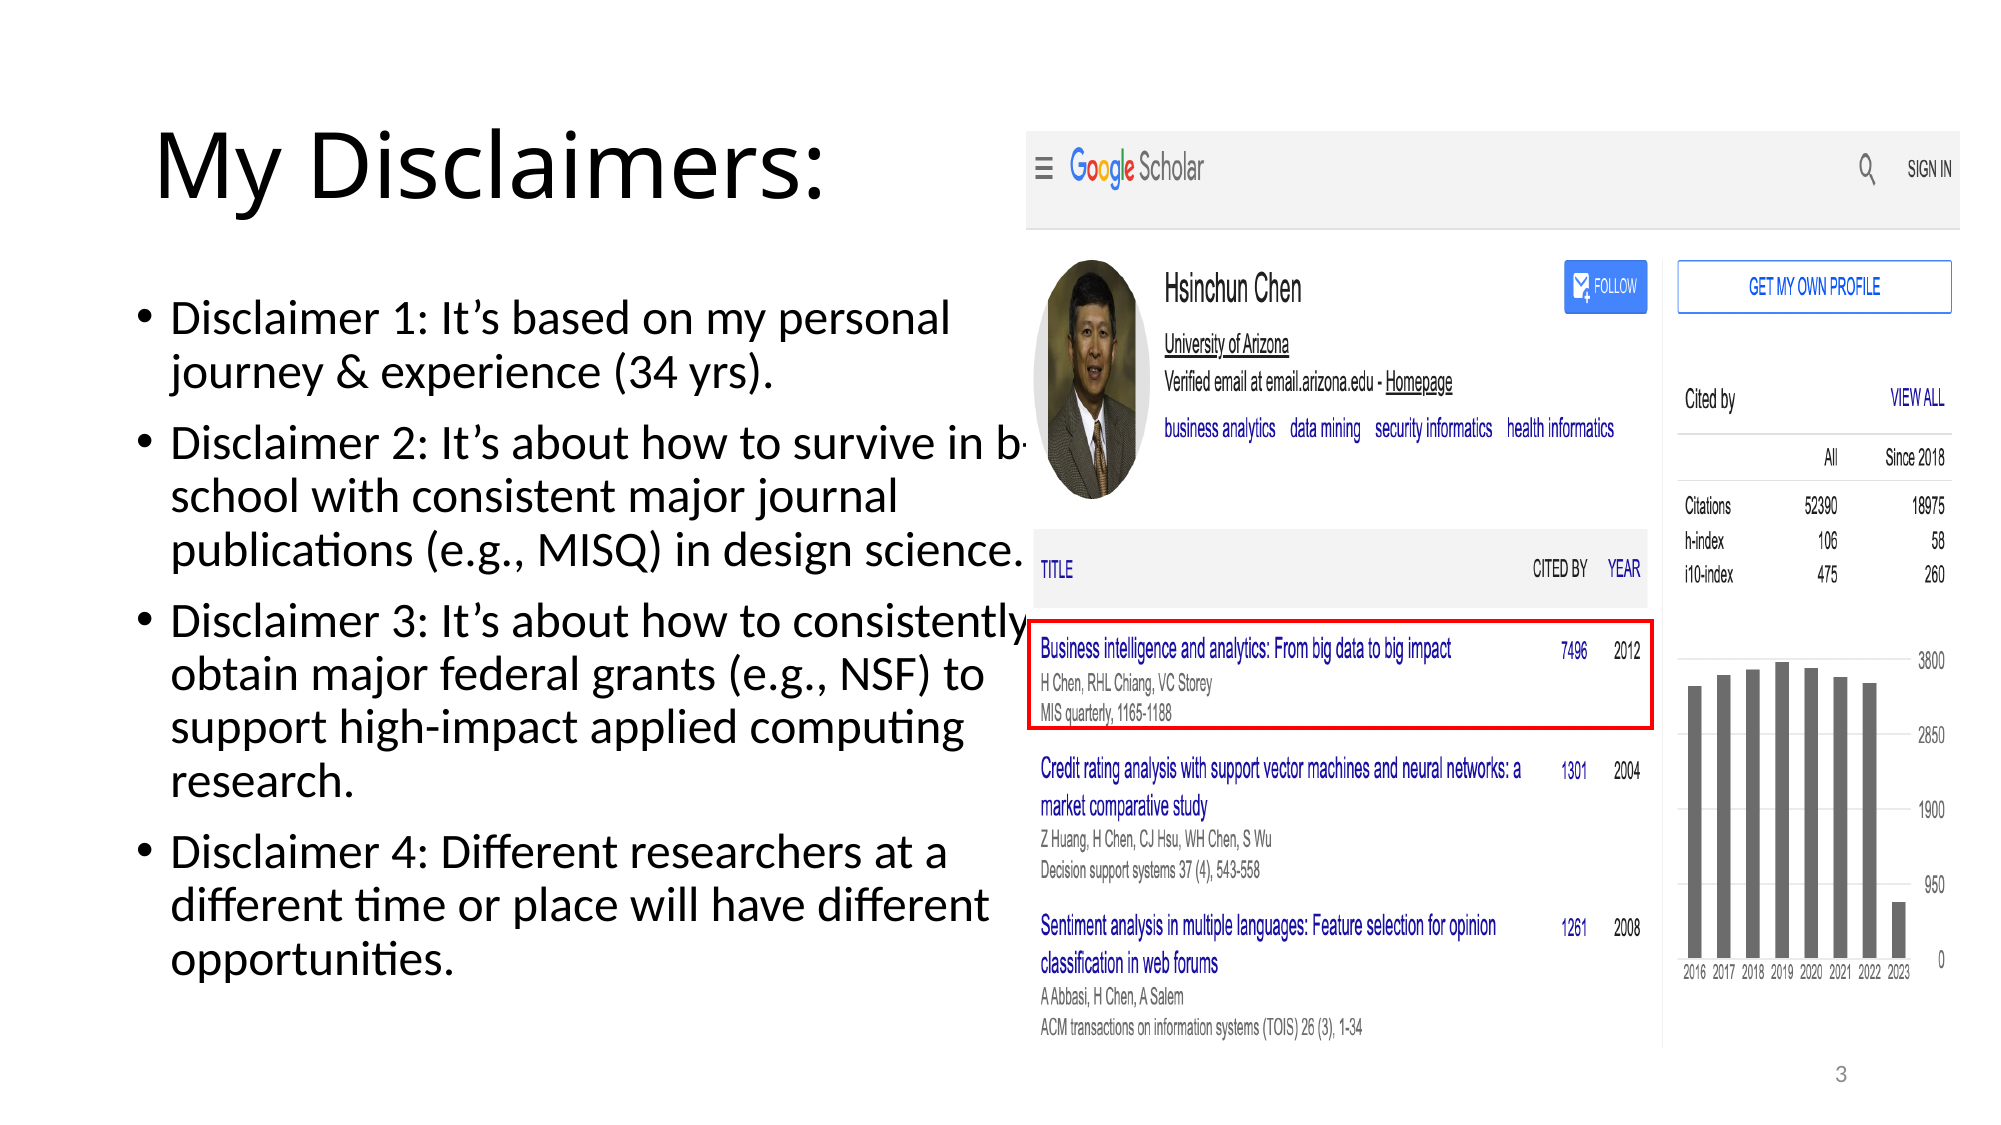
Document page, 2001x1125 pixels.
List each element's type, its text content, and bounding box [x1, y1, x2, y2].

slide_number 3 [1412, 1048, 1863, 1103]
picture [1025, 131, 1960, 1048]
list Disclaimer 1: It’s based on my personal journey & experience (34 yrs). Disclaimer 2: It’s about how to survive in b-school with consistent major journal publications (e.g., MISQ) in design science. Disclaimer 3: It’s about how to consistently obtain major federal grants (e.g., NSF) to support high-impact applied computing research. Disclaimer 4: Different researchers at a different time or place will have different opportunities. [121, 284, 1025, 999]
title My Disclaimers: [137, 59, 1863, 278]
